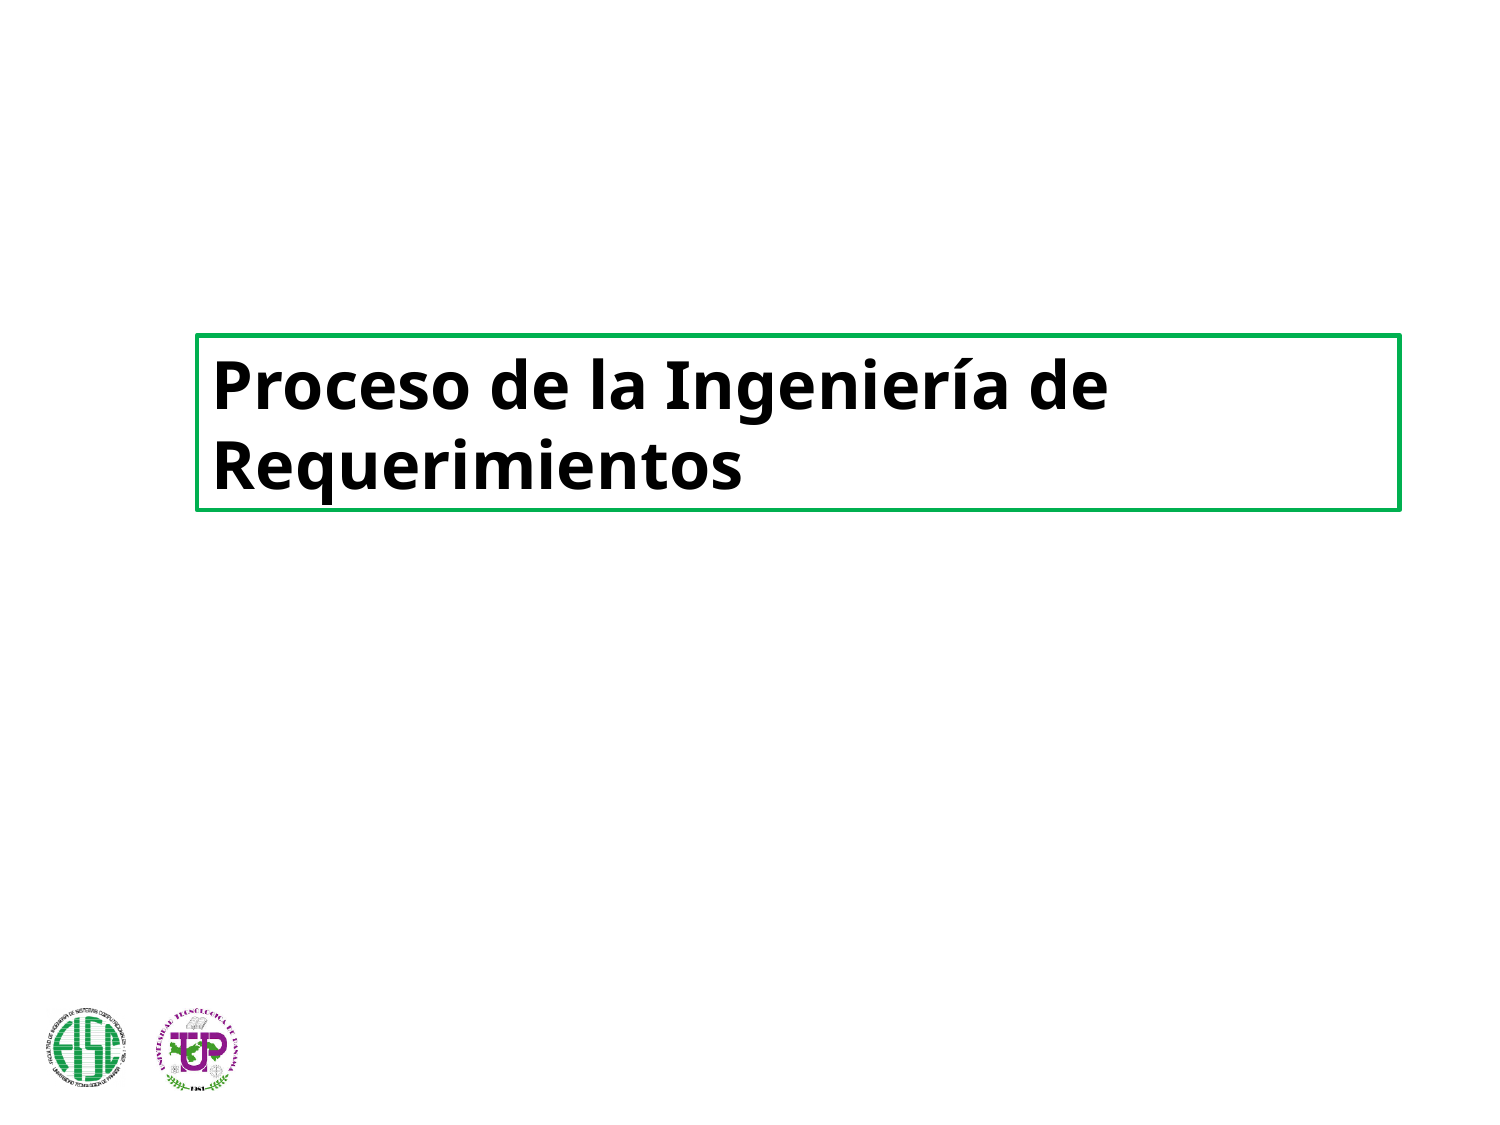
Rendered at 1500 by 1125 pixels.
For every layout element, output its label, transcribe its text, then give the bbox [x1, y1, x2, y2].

picture [156, 1008, 238, 1091]
text_box Proceso de la Ingeniería de Requerimientos [197, 335, 1400, 510]
picture [46, 1008, 126, 1087]
